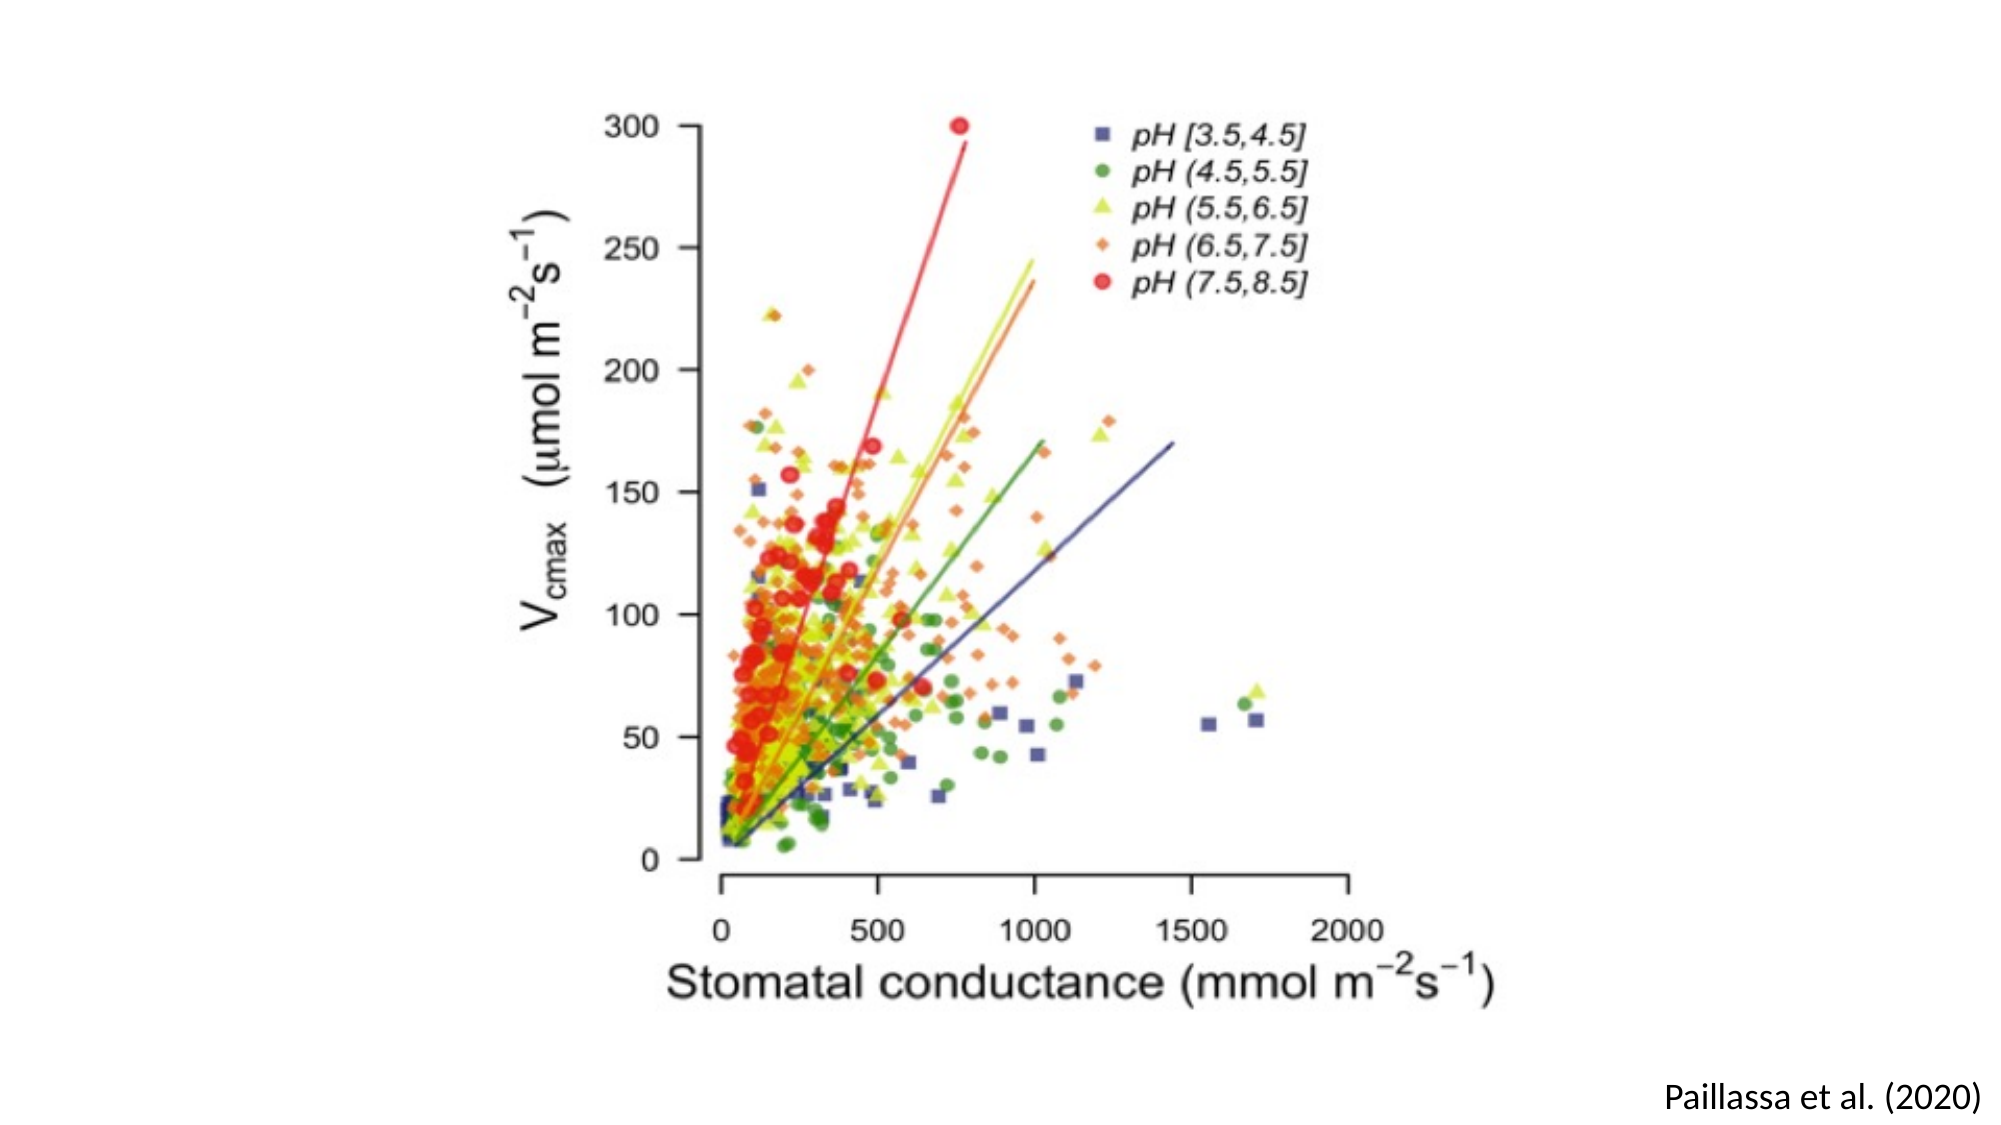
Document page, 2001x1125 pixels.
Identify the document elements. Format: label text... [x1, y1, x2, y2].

text_box Paillassa et al. (2020) [1649, 1064, 1998, 1125]
picture [489, 61, 1511, 1064]
